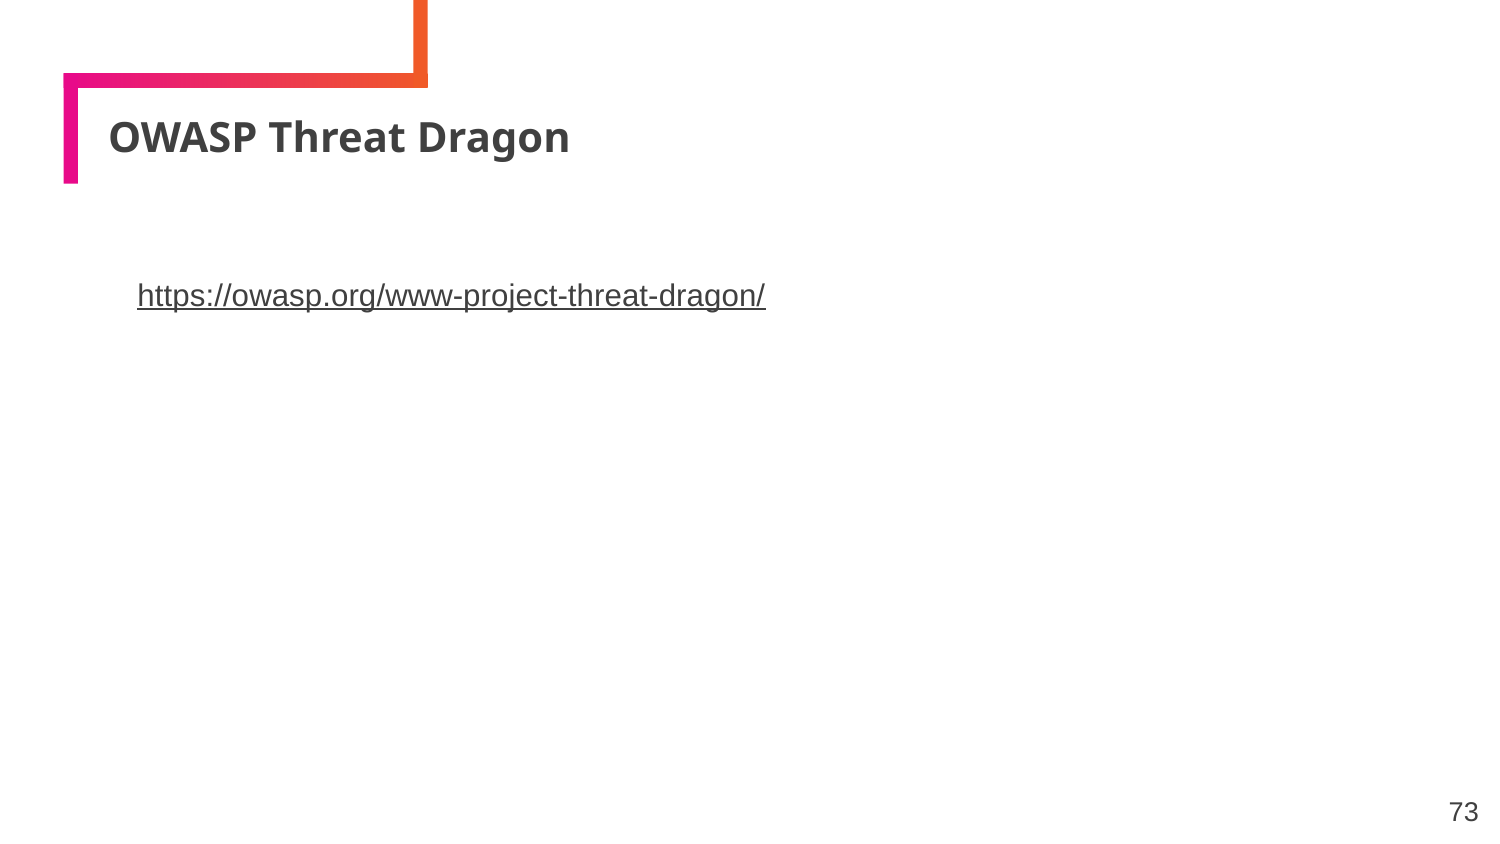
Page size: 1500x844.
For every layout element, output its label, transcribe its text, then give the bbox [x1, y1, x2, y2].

slide_number 73 [1403, 779, 1494, 844]
text_box https://owasp.org/www-project-threat-dragon/ [100, 241, 1264, 770]
title OWASP Threat Dragon [100, 117, 1455, 169]
